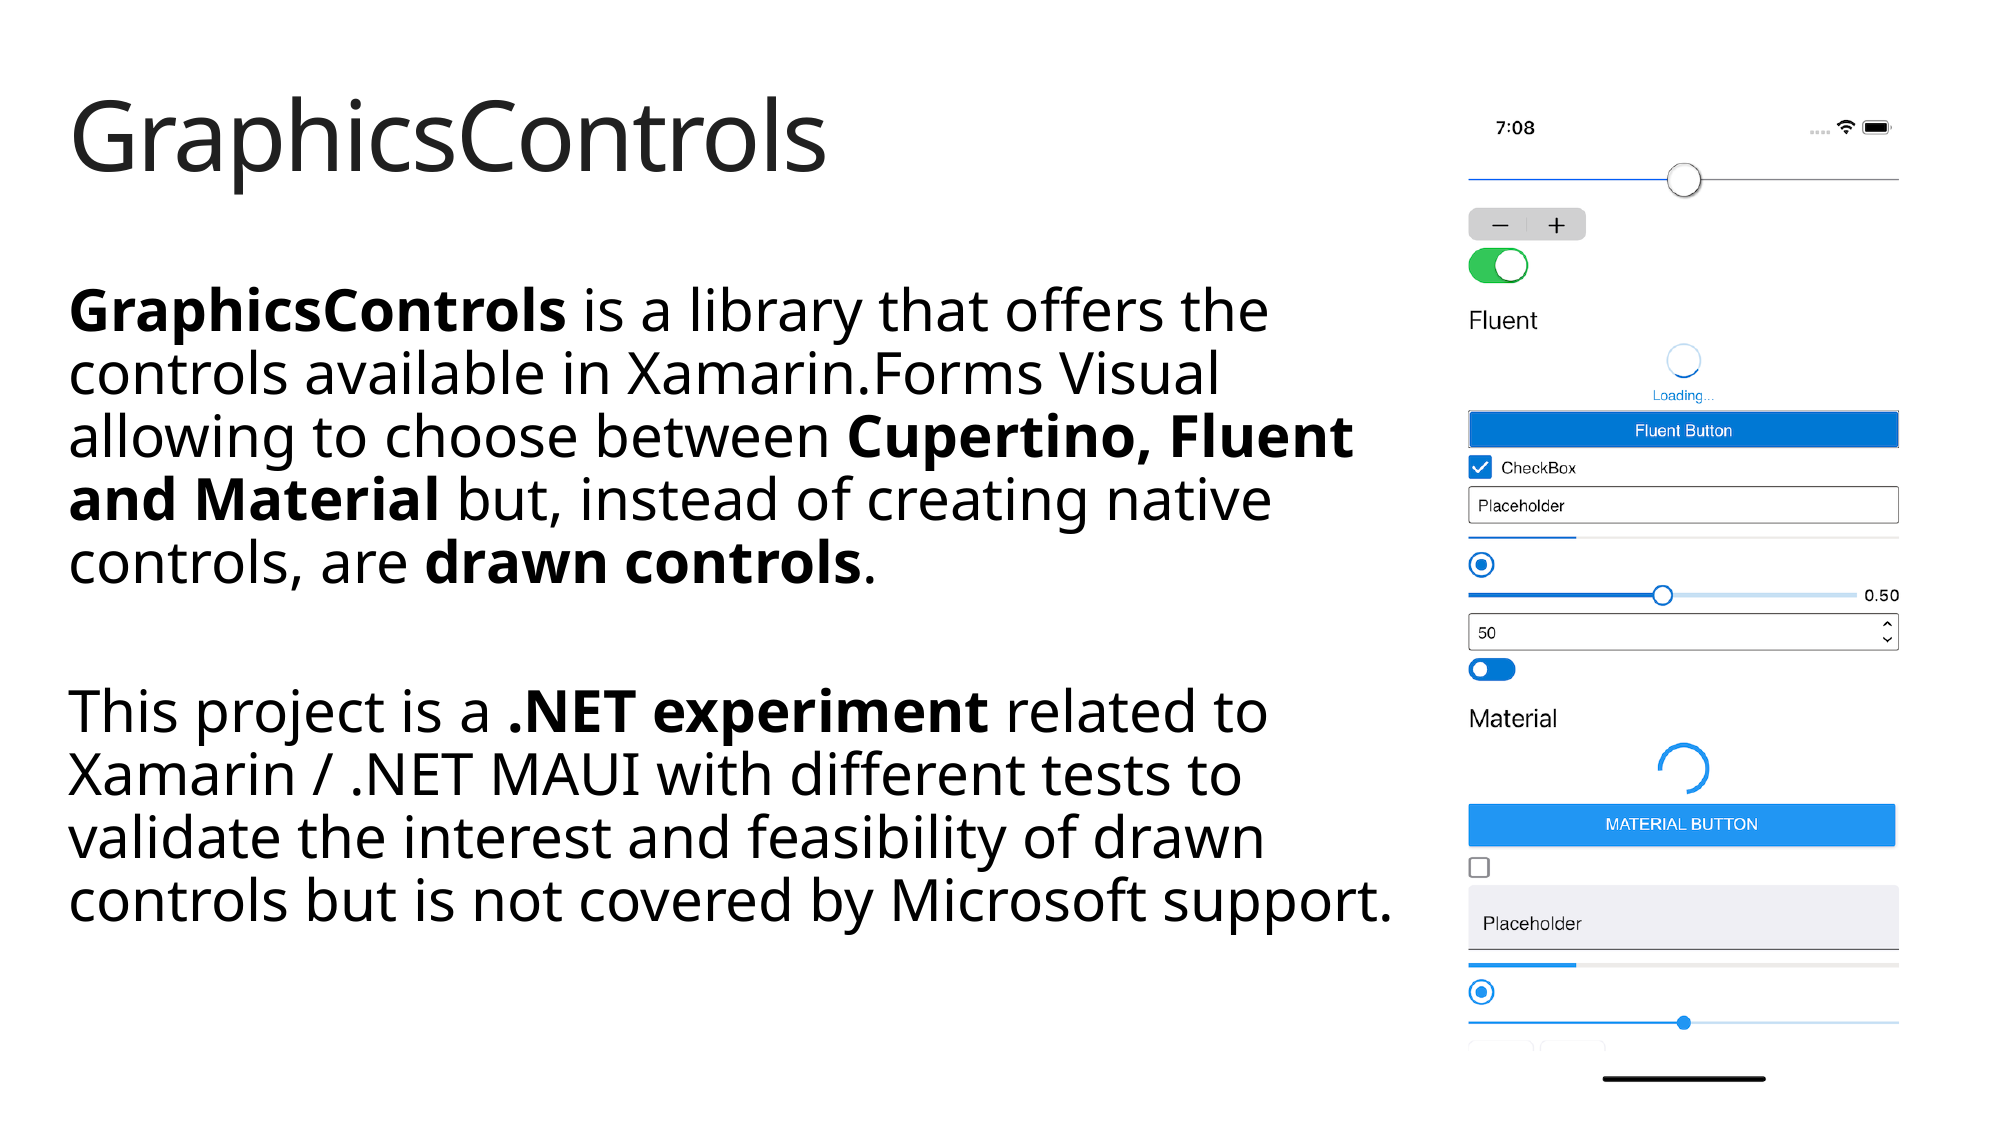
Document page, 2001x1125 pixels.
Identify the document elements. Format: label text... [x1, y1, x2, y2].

picture [1454, 98, 1914, 1091]
list GraphicsControls is a library that offers the controls available in Xamarin.Forms Visual allowing to choose between Cupertino, Fluent and Material but, instead of creating native controls, are drawn controls. This project is a .NET experiment related to Xamarin / .NET MAUI with different tests to validate the interest and feasibility of drawn controls but is not covered by Microsoft support. [44, 266, 1441, 961]
title GraphicsControls [44, 72, 1957, 220]
